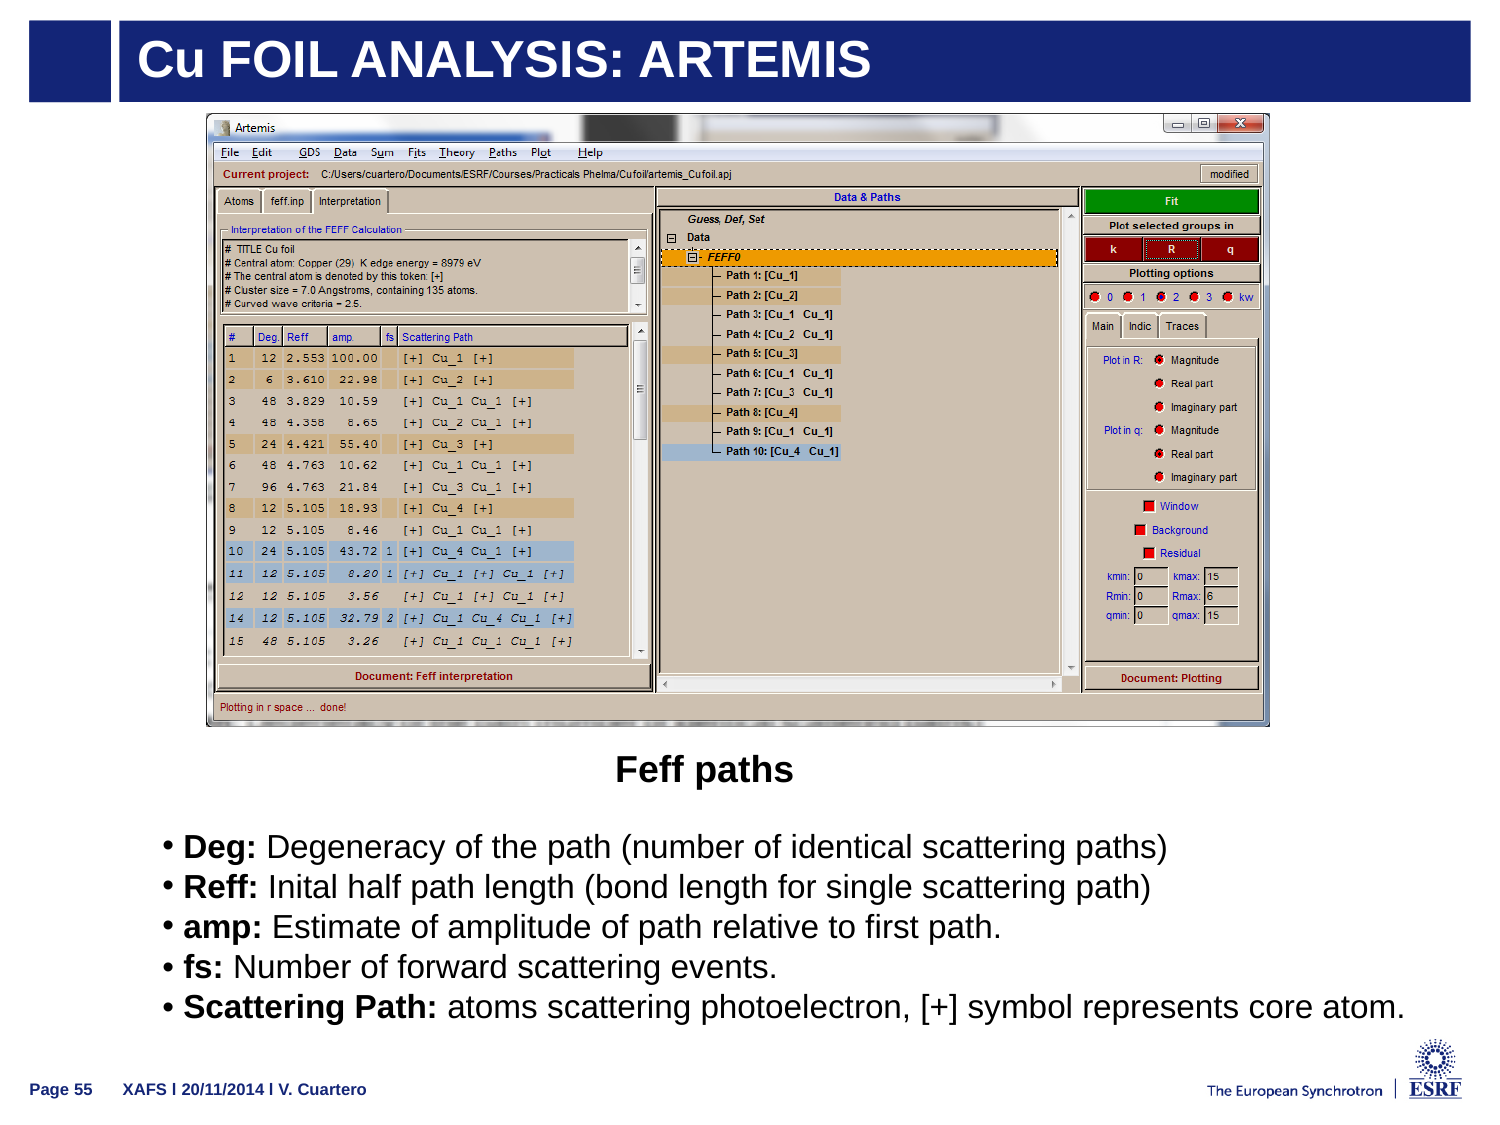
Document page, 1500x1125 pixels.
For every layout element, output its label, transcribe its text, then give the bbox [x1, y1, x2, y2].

picture [1175, 1018, 1500, 1125]
title Cu foil analysis: artemis [119, 20, 1471, 102]
slide_number Page 55 [29, 1063, 98, 1099]
text_box Feff paths [600, 738, 810, 798]
picture [206, 113, 1270, 727]
footer XAFS l 20/11/2014 l V. Cuartero [118, 1063, 1122, 1099]
text_box Deg: Degeneracy of the path (number of identical scattering paths) Reff: Inital half path length (bond length for single scattering path) amp: Estimate of amplitude of path relative to first path. • fs: Number of forward scattering events. • Scattering Path: atoms scattering photoelectron, [+] symbol represents core atom. [147, 817, 1435, 1033]
